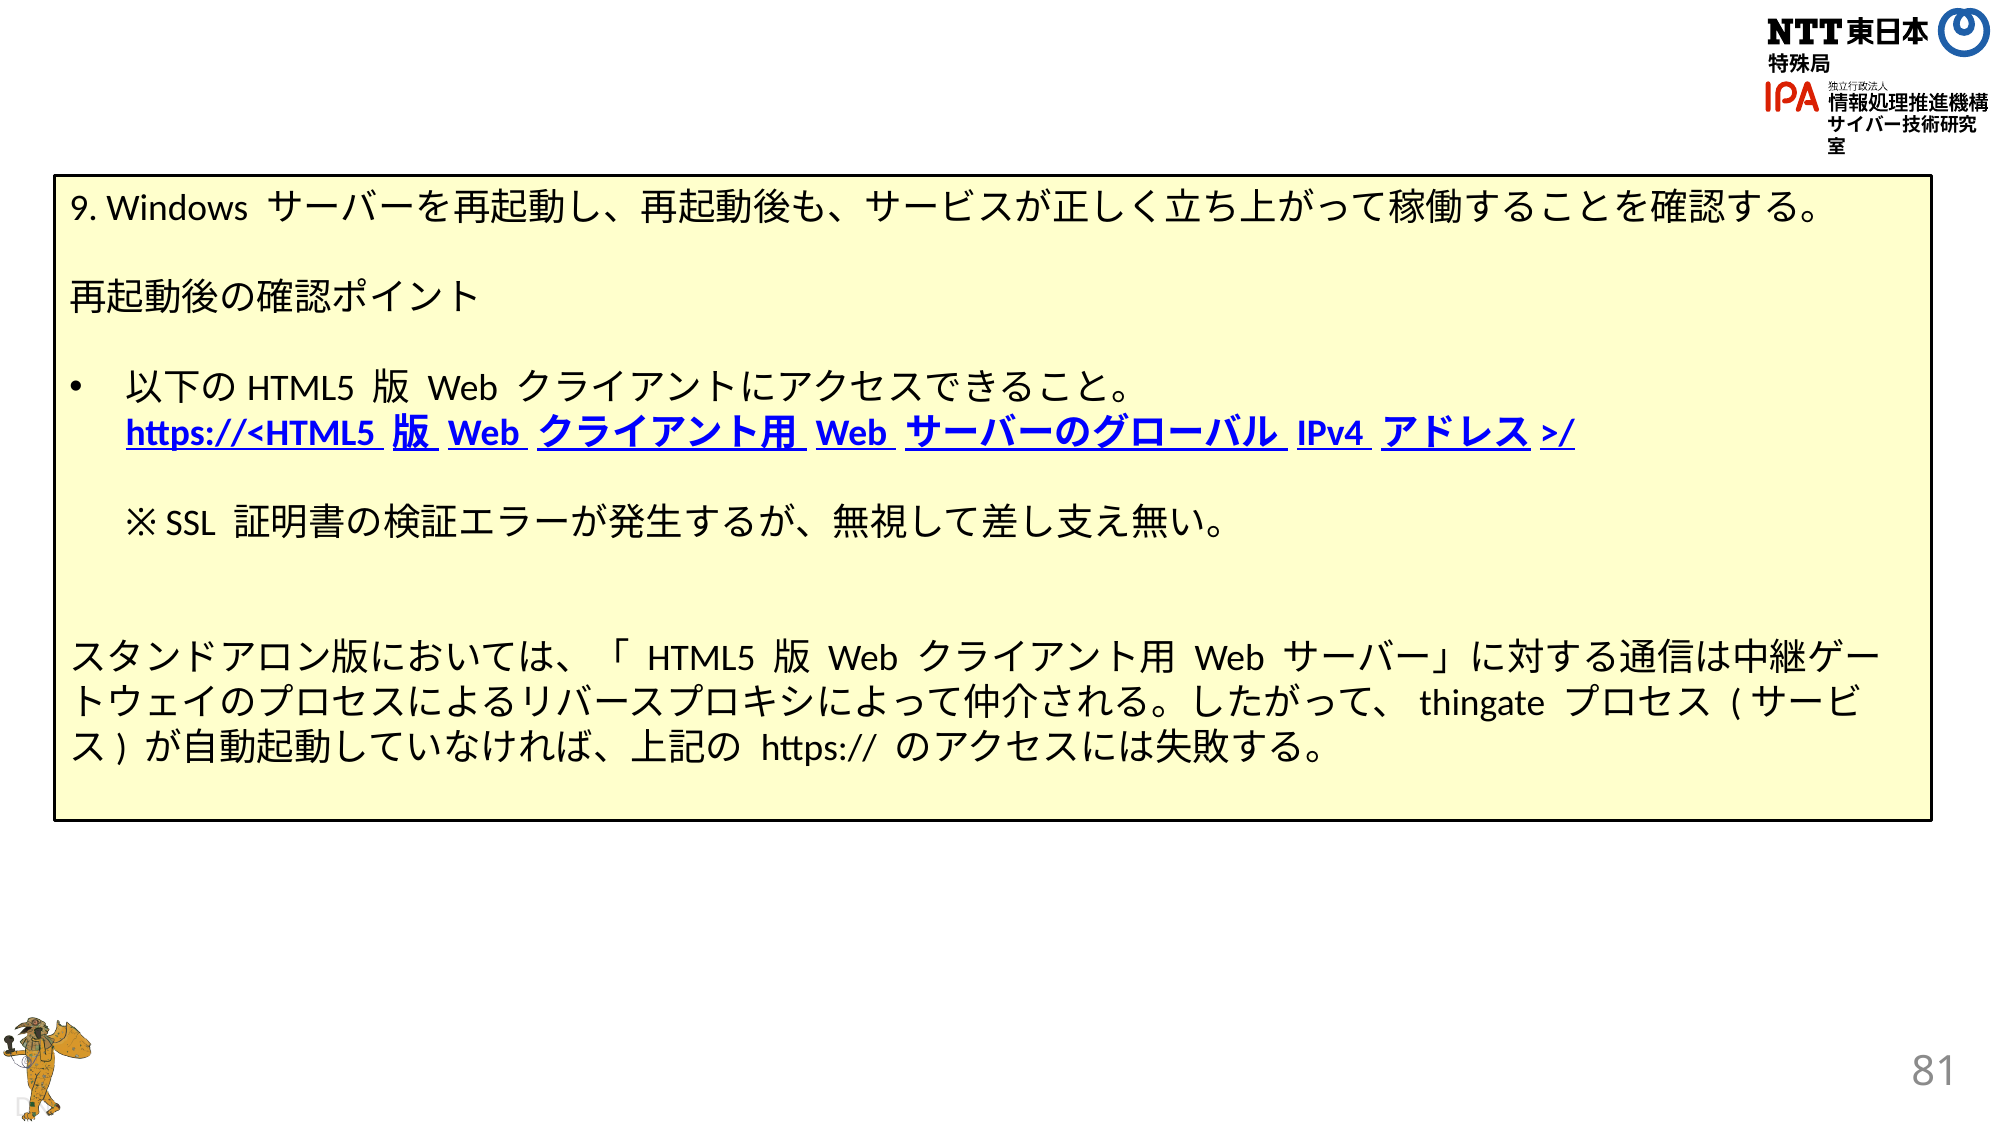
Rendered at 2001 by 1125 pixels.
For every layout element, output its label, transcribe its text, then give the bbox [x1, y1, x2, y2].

slide_number 81 [1412, 1042, 1975, 1103]
text_box 9. Windows サーバーを再起動し、再起動後も、サービスが正しく立ち上がって稼働することを確認する。 再起動後の確認ポイント 以下のHTML5 版 Web クライアントにアクセスできること。 https://<HTML5 版 Web クライアント用 Web サーバーのグローバル IPv4 アドレス>/ ※ SSL 証明書の検証エラーが発生するが、無視して差し支え無い。 スタンドアロン版においては、「 HTML5 版 Web クライアント用 Web サーバー」に対する通信は中継ゲートウェイのプロセスによるリバースプロキシによって仲介される。したがって、thingate プロセス (サービス) が自動起動していなければ、上記の https:// のアクセスには失敗する。 [54, 175, 1932, 821]
